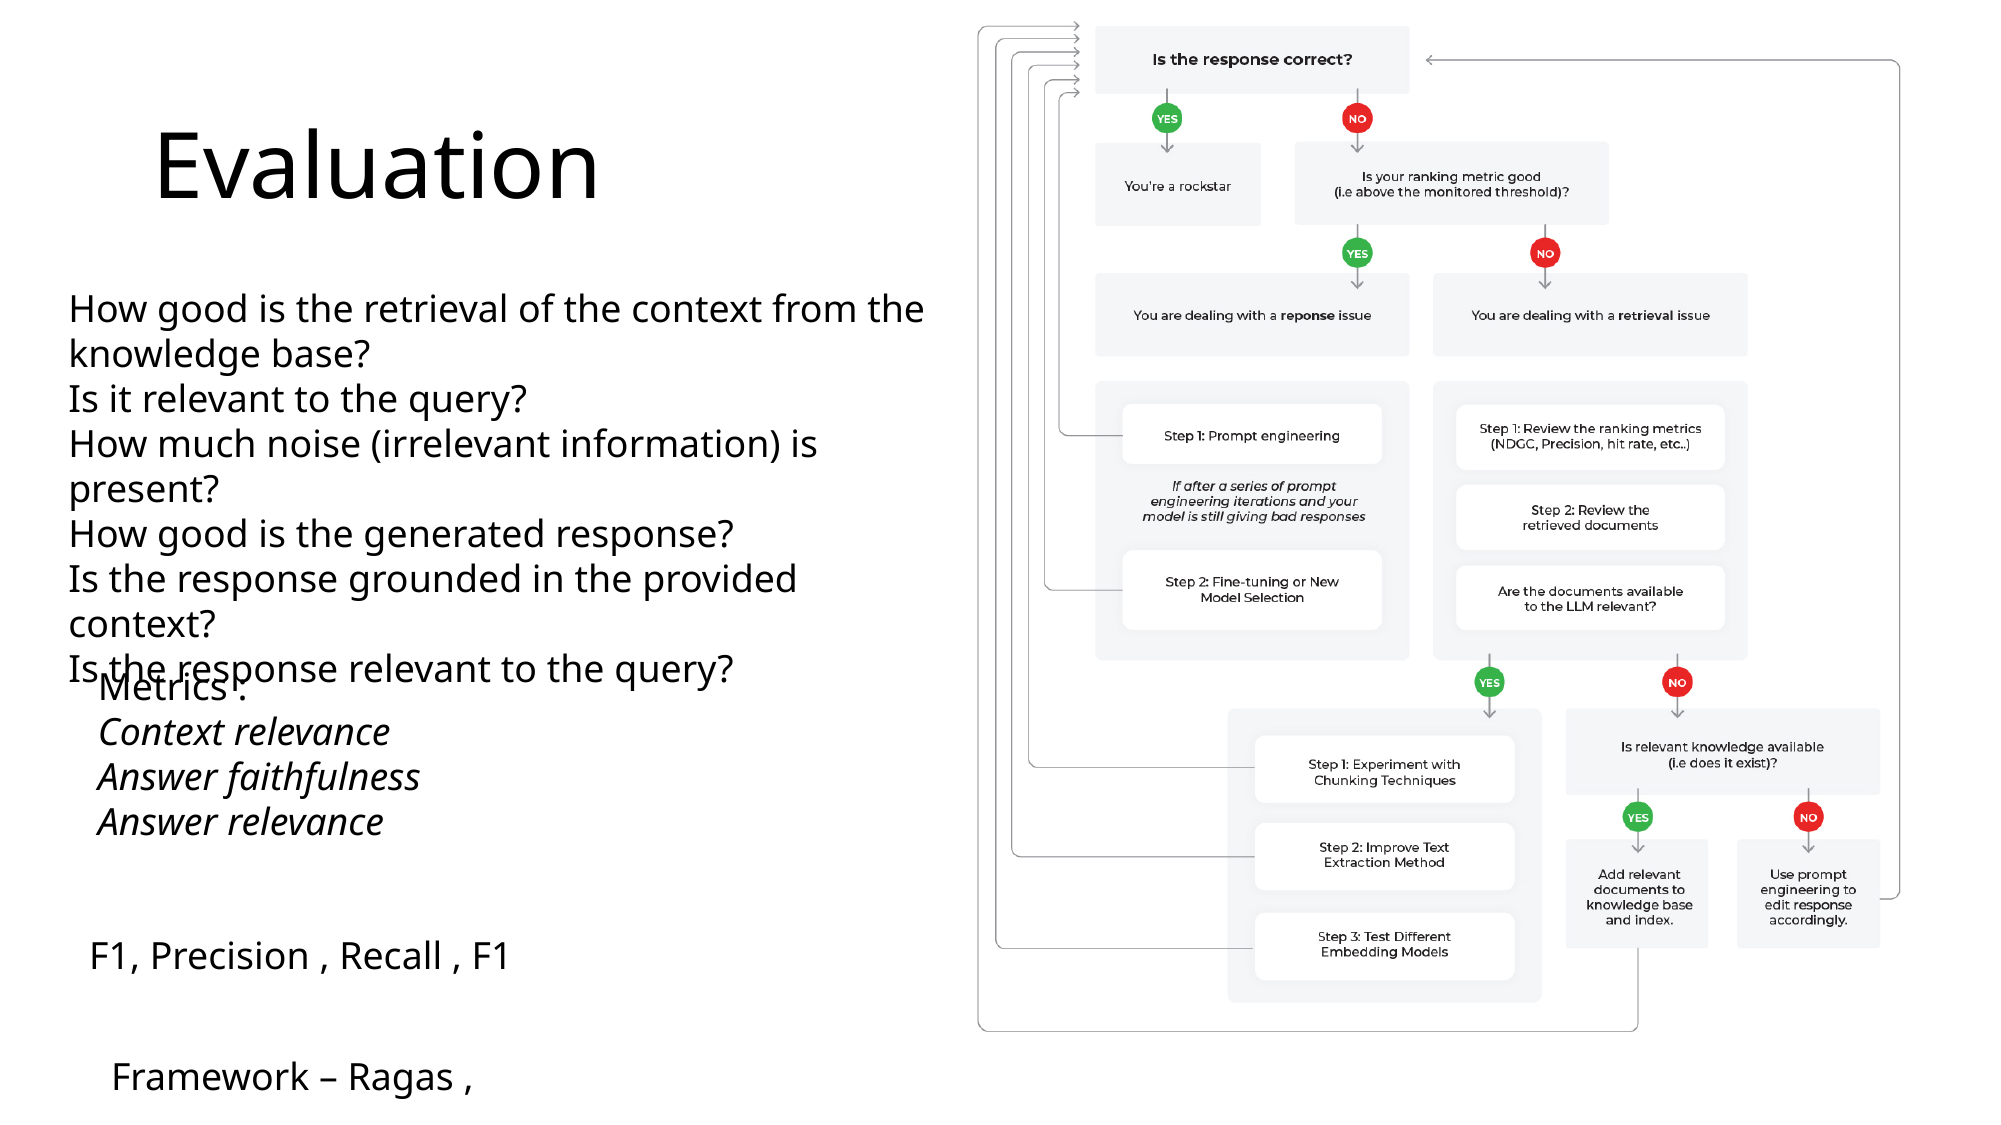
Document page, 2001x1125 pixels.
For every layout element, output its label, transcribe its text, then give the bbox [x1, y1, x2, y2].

title Evaluation [137, 59, 946, 277]
text_box Metrics : Context relevance Answer faithfulness Answer relevance [83, 655, 436, 851]
text_box Framework – Ragas , [96, 1045, 499, 1106]
text_box F1, Precision , Recall , F1 [74, 924, 538, 984]
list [946, 0, 1916, 1056]
text_box How good is the retrieval of the context from the knowledge base? Is it relevant to the query? How much noise (irrelevant information) is present? How good is the generated response? Is the response grounded in the provided context? Is the response relevant to the query? [53, 277, 946, 742]
